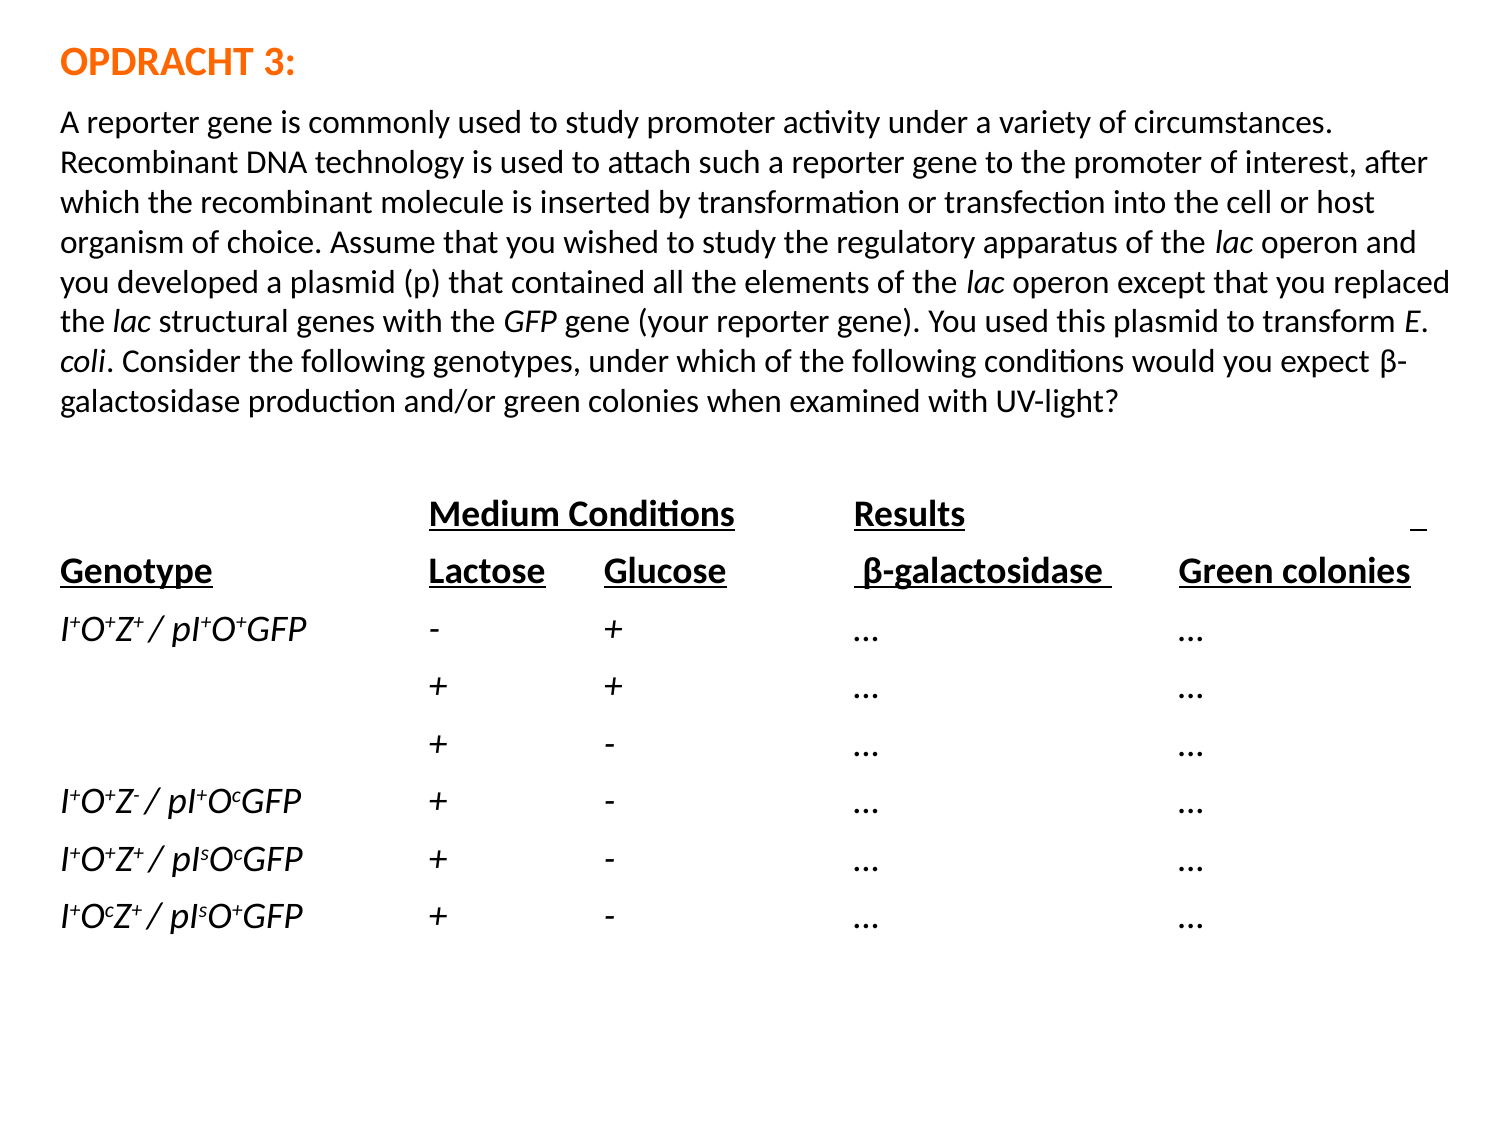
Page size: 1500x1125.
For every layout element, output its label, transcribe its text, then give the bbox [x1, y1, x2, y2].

text_box OPDRACHT 3: A reporter gene is commonly used to study promoter activity under a variety of circumstances. Recombinant DNA technology is used to attach such a reporter gene to the promoter of interest, after which the recombinant molecule is inserted by transformation or transfection into the cell or host organism of choice. Assume that you wished to study the regulatory apparatus of the lac operon and you developed a plasmid (p) that contained all the elements of the lac operon except that you replaced the lac structural genes with the GFP gene (your reporter gene). You used this plasmid to transform E. coli. Consider the following genotypes, under which of the following conditions would you expect β-galactosidase production and/or green colonies when examined with UV-light? Medium Conditions Results Genotype Lactose Glucose β-galactosidase Green colonies I+O+Z+ / pI+O+GFP - + … … + + … … + - … … I+O+Z- / pI+OcGFP + - … … I+O+Z+ / pIsOcGFP + - … … I+OcZ+ / pIsO+GFP + - … … [45, 26, 1469, 944]
